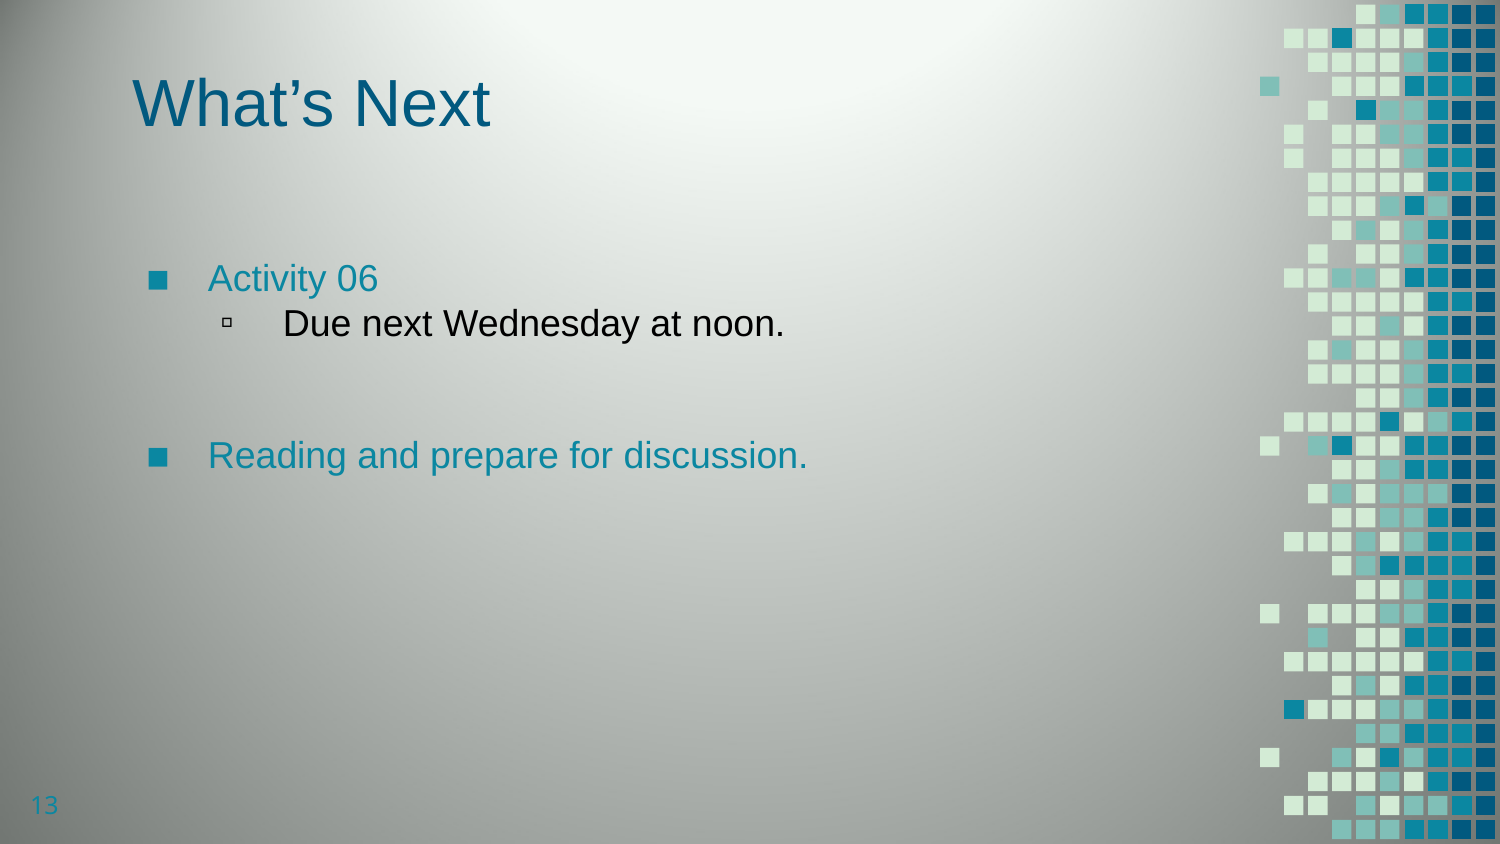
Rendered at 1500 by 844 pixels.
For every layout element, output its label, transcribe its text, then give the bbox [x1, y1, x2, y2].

list Activity 06 Due next Wednesday at noon. Reading and prepare for discussion. [117, 238, 1227, 582]
title What’s Next [117, 14, 1227, 155]
slide_number 13 [15, 774, 105, 839]
picture [0, 0, 1500, 844]
